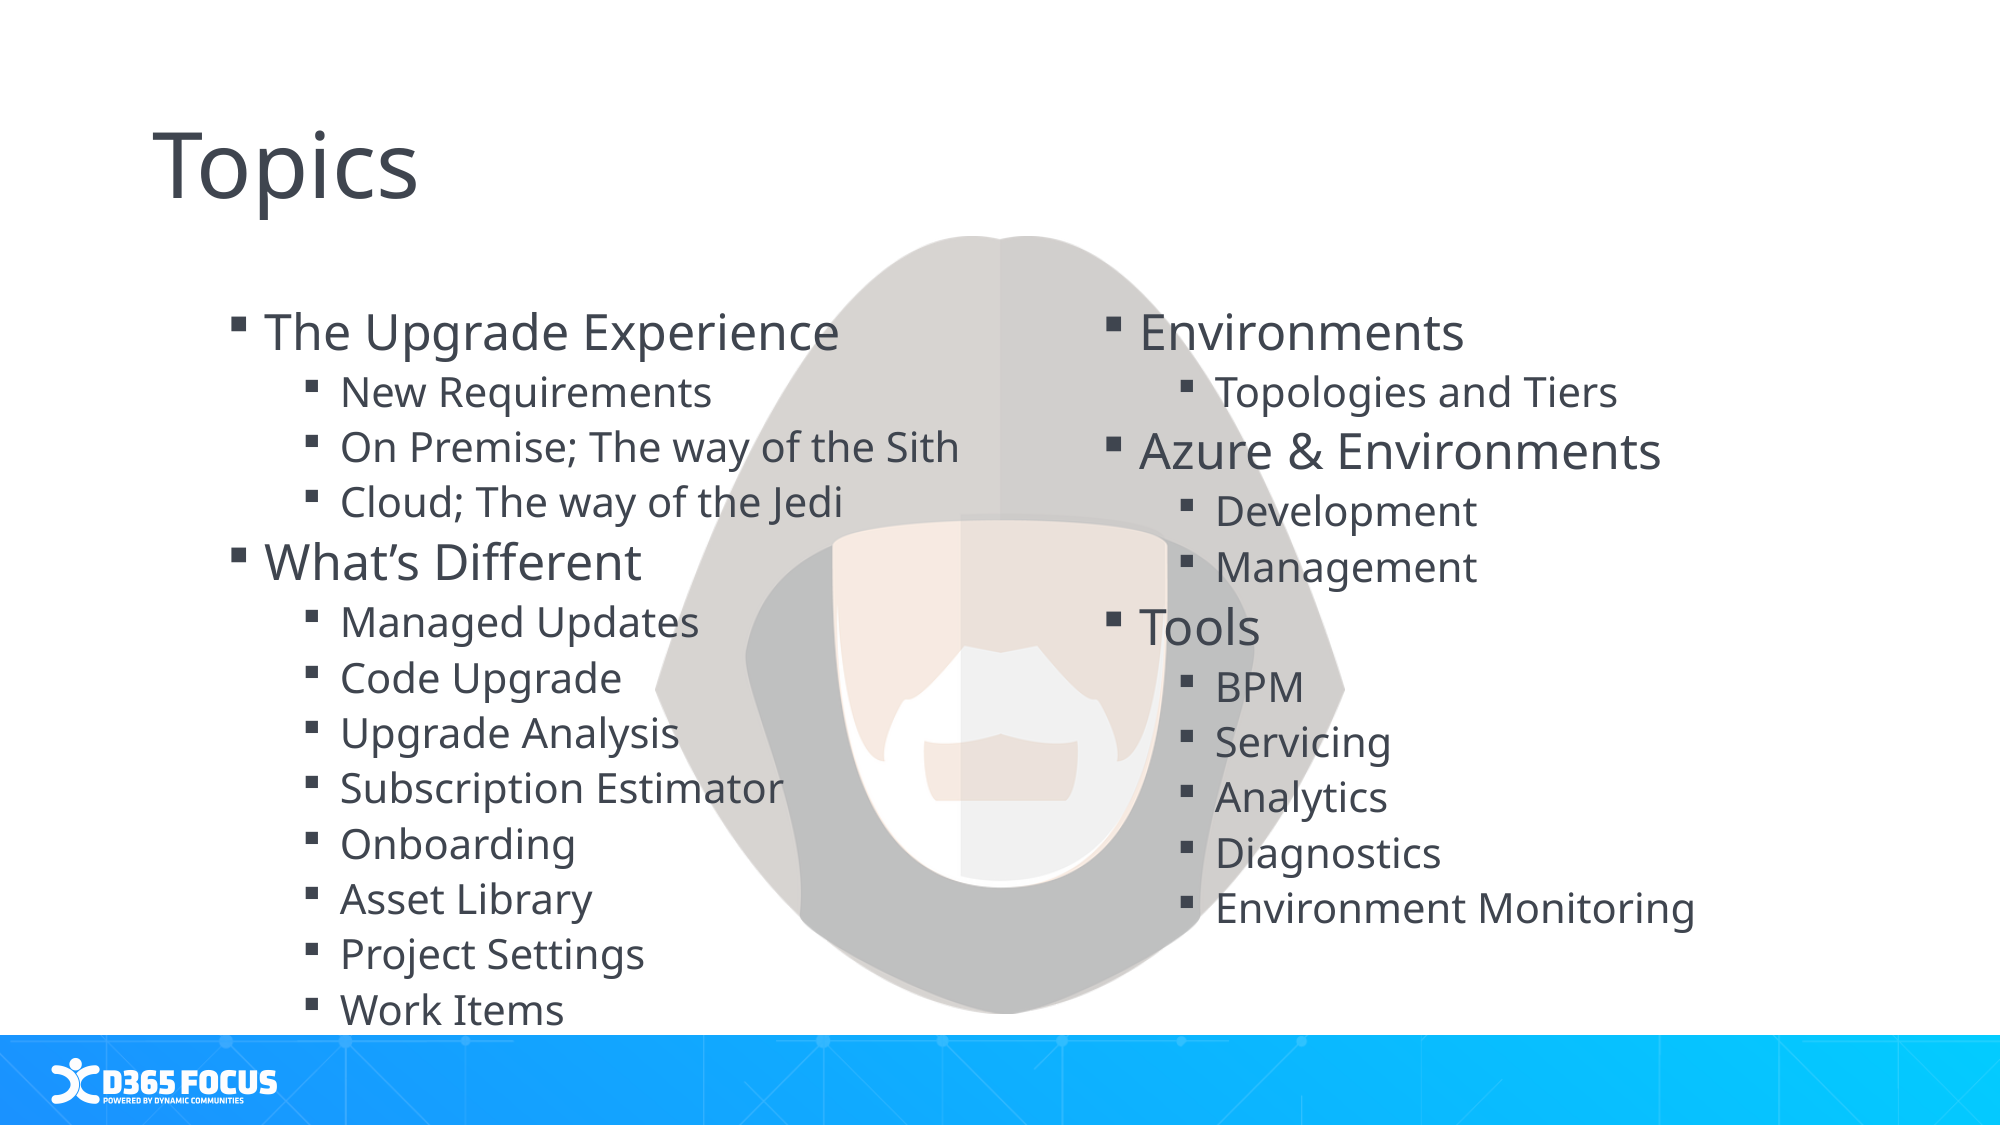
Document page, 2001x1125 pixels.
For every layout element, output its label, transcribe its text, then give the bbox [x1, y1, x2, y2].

picture [1297, 1037, 1306, 1046]
picture [937, 1035, 948, 1125]
picture [655, 236, 1345, 1014]
list Environments Topologies and Tiers Azure & Environments Development Management Tools BPM Servicing Analytics Diagnostics Environment Monitoring [1345, 299, 1863, 1014]
picture [1177, 1037, 1186, 1046]
list The Upgrade Experience New Requirements On Premise; The way of the Sith Cloud; The way of the Jedi What’s Different Managed Updates Code Upgrade Upgrade Analysis Subscription Estimator Onboarding Asset Library Project Settings Work Items [137, 299, 655, 1014]
title Topics [137, 59, 1863, 278]
picture [0, 1023, 934, 1125]
picture [1057, 1035, 1067, 1125]
